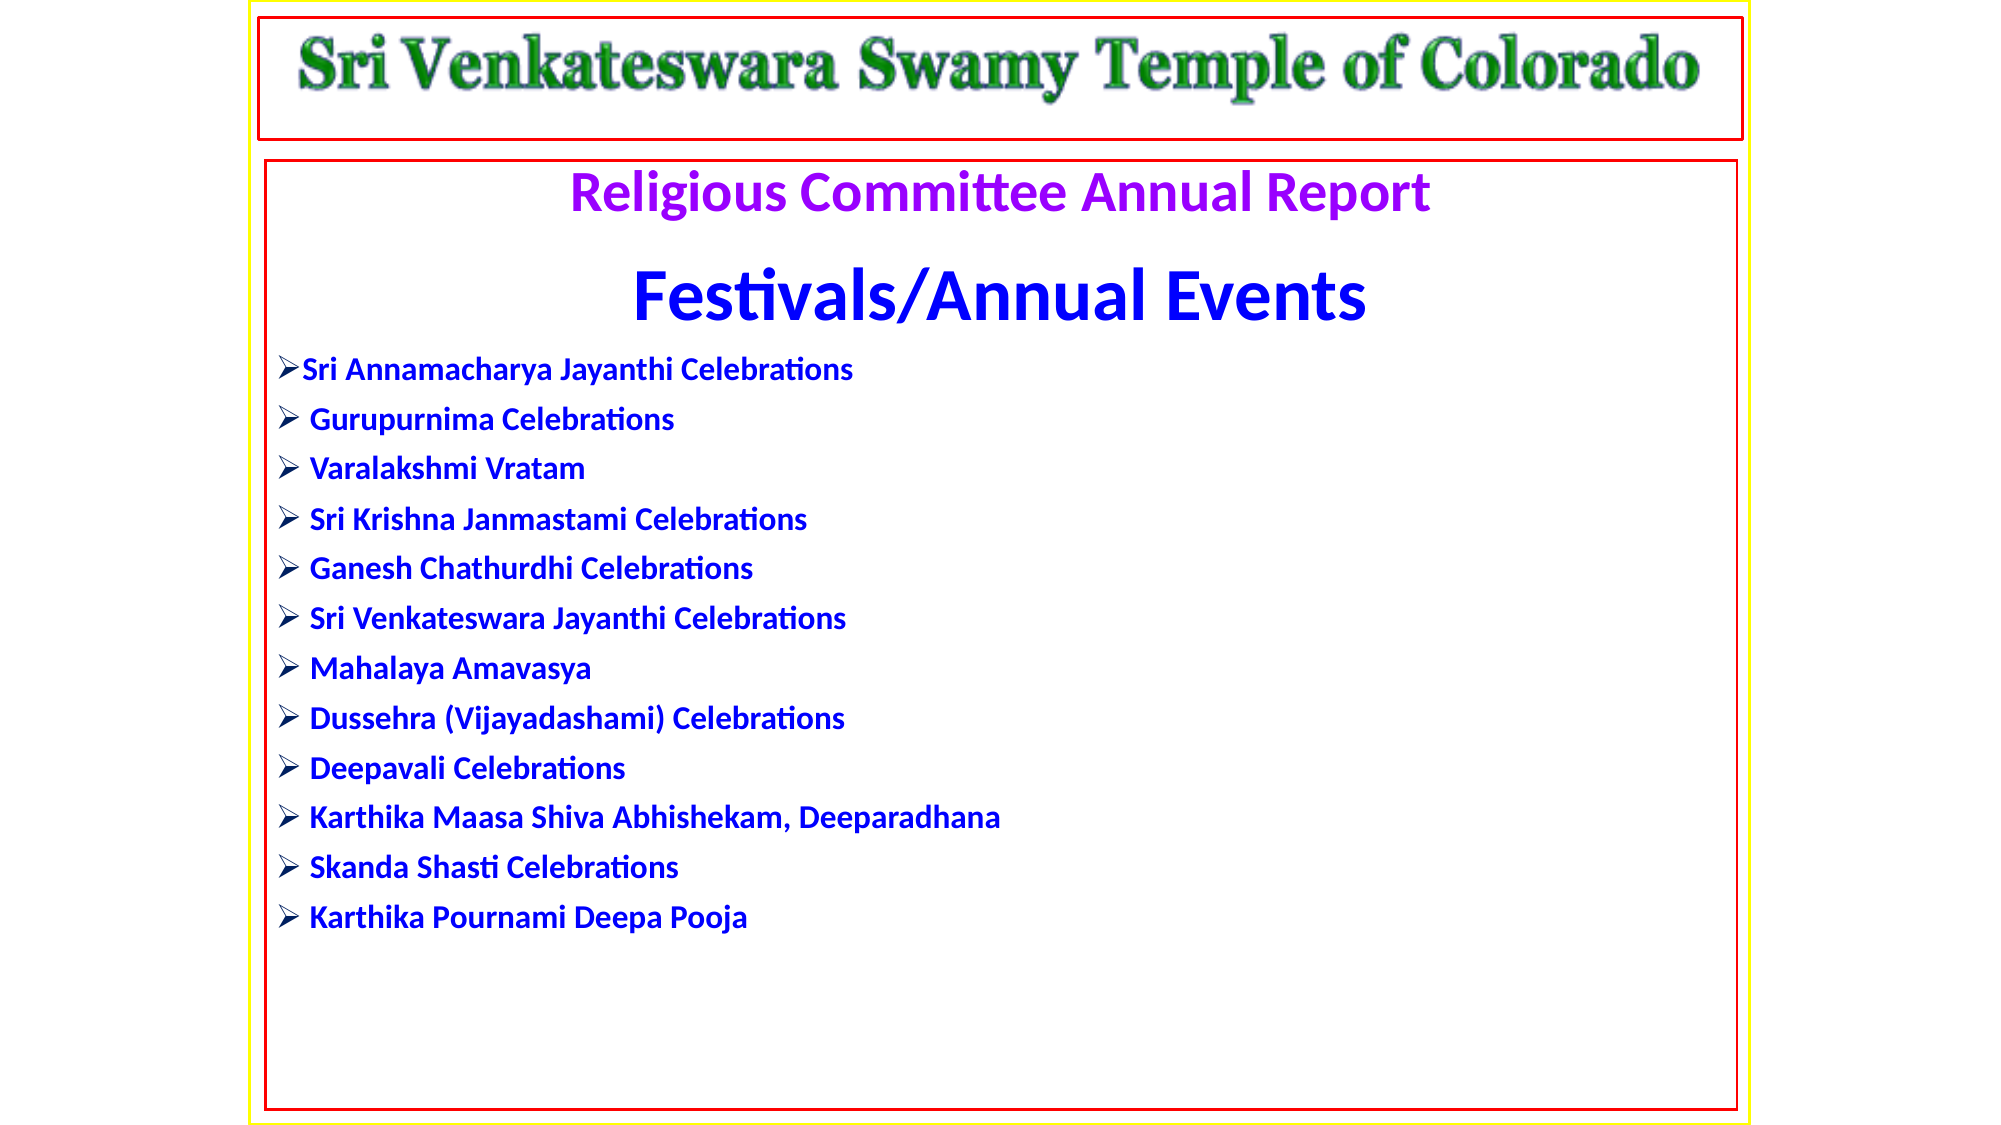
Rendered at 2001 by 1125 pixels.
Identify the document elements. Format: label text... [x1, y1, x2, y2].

text_box [249, 0, 1750, 1125]
picture [260, 18, 1741, 139]
table_header Religious Committee Annual Report Festivals/Annual Events Sri Annamacharya Jayanthi Celebrations Gurupurnima Celebrations Varalakshmi Vratam Sri Krishna Janmastami Celebrations Ganesh Chathurdhi Celebrations Sri Venkateswara Jayanthi Celebrations Mahalaya Amavasya Dussehra (Vijayadashami) Celebrations Deepavali Celebrations Karthika Maasa Shiva Abhishekam, Deeparadhana Skanda Shasti Celebrations Karthika Pournami Deepa Pooja [267, 162, 1736, 1108]
